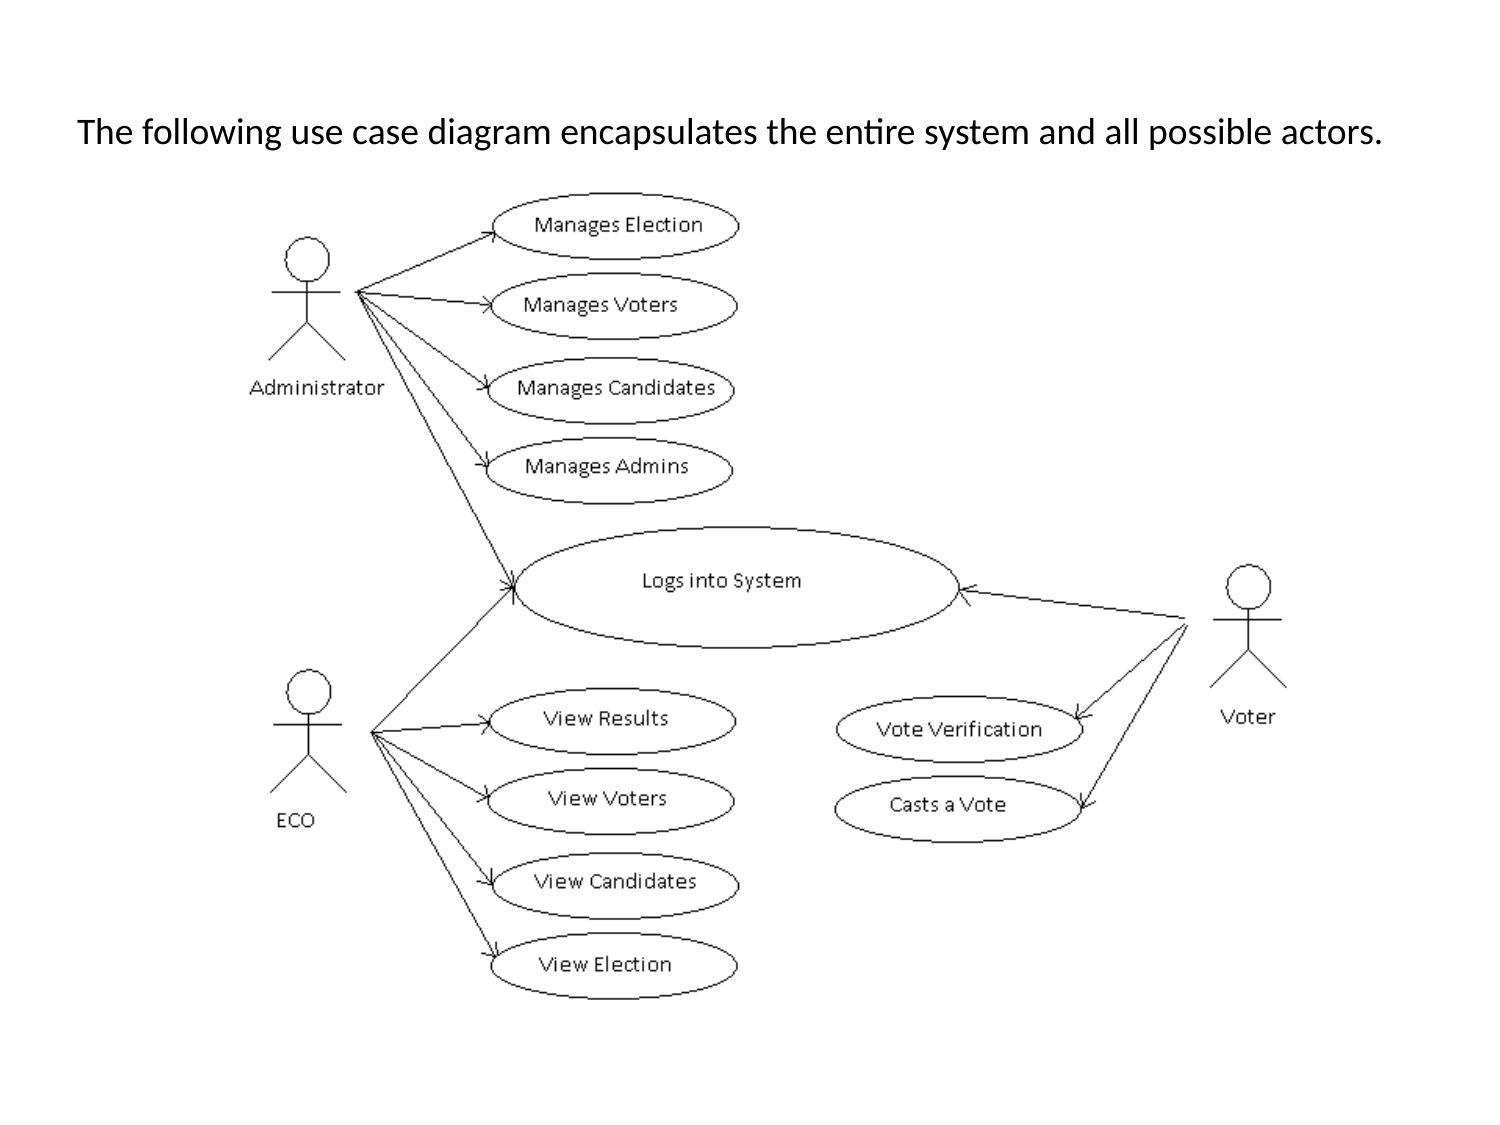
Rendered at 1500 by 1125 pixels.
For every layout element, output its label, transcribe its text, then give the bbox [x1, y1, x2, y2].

text_box The following use case diagram encapsulates the entire system and all possible actors. [62, 99, 1500, 160]
picture [124, 160, 1426, 1036]
